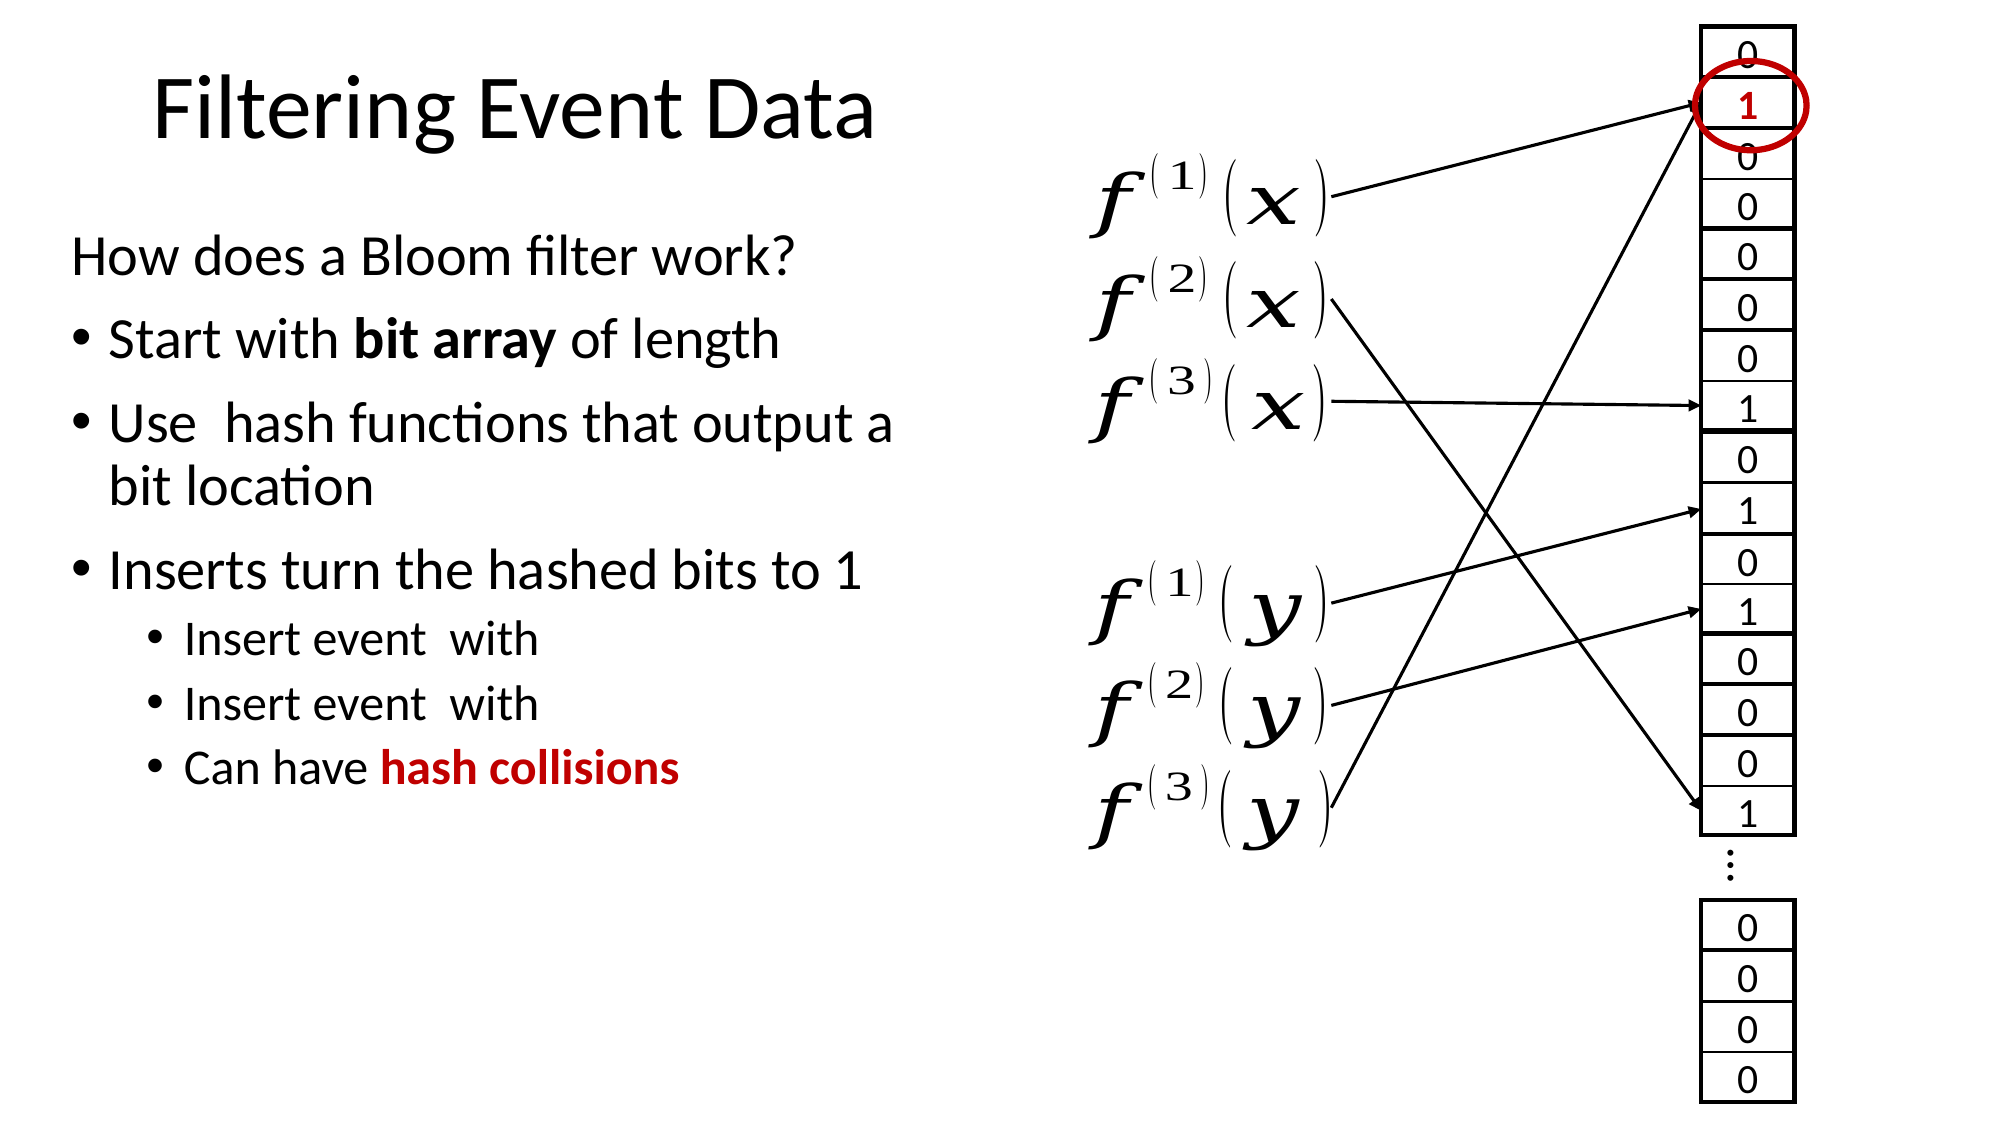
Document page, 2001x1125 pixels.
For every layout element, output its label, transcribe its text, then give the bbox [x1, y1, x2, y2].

text_box 1 [1701, 482, 1795, 534]
text_box 1 [1700, 787, 1795, 836]
text_box 1 [1701, 585, 1795, 632]
text_box Filtering Event Data [137, 0, 1863, 218]
text_box 0 [1701, 330, 1795, 382]
text_box 1 [1701, 382, 1795, 431]
text_box 0 [1700, 1001, 1795, 1053]
text_box 0 [1701, 735, 1795, 787]
text_box 0 [1701, 129, 1795, 180]
text_box 0 [1701, 534, 1795, 585]
text_box 0 [1701, 684, 1795, 735]
text_box 0 [1701, 632, 1795, 684]
text_box 0 [1700, 899, 1795, 950]
text_box 0 [1700, 26, 1795, 77]
text_box 0 [1701, 279, 1795, 330]
text_box 0 [1700, 950, 1795, 1001]
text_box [1331, 102, 1701, 808]
text_box 0 [1701, 229, 1795, 279]
text_box [1694, 59, 1808, 152]
text_box 0 [1700, 1053, 1795, 1103]
text_box 0 [1701, 431, 1795, 482]
text_box … [1700, 828, 1796, 903]
text_box 0 [1701, 180, 1795, 229]
